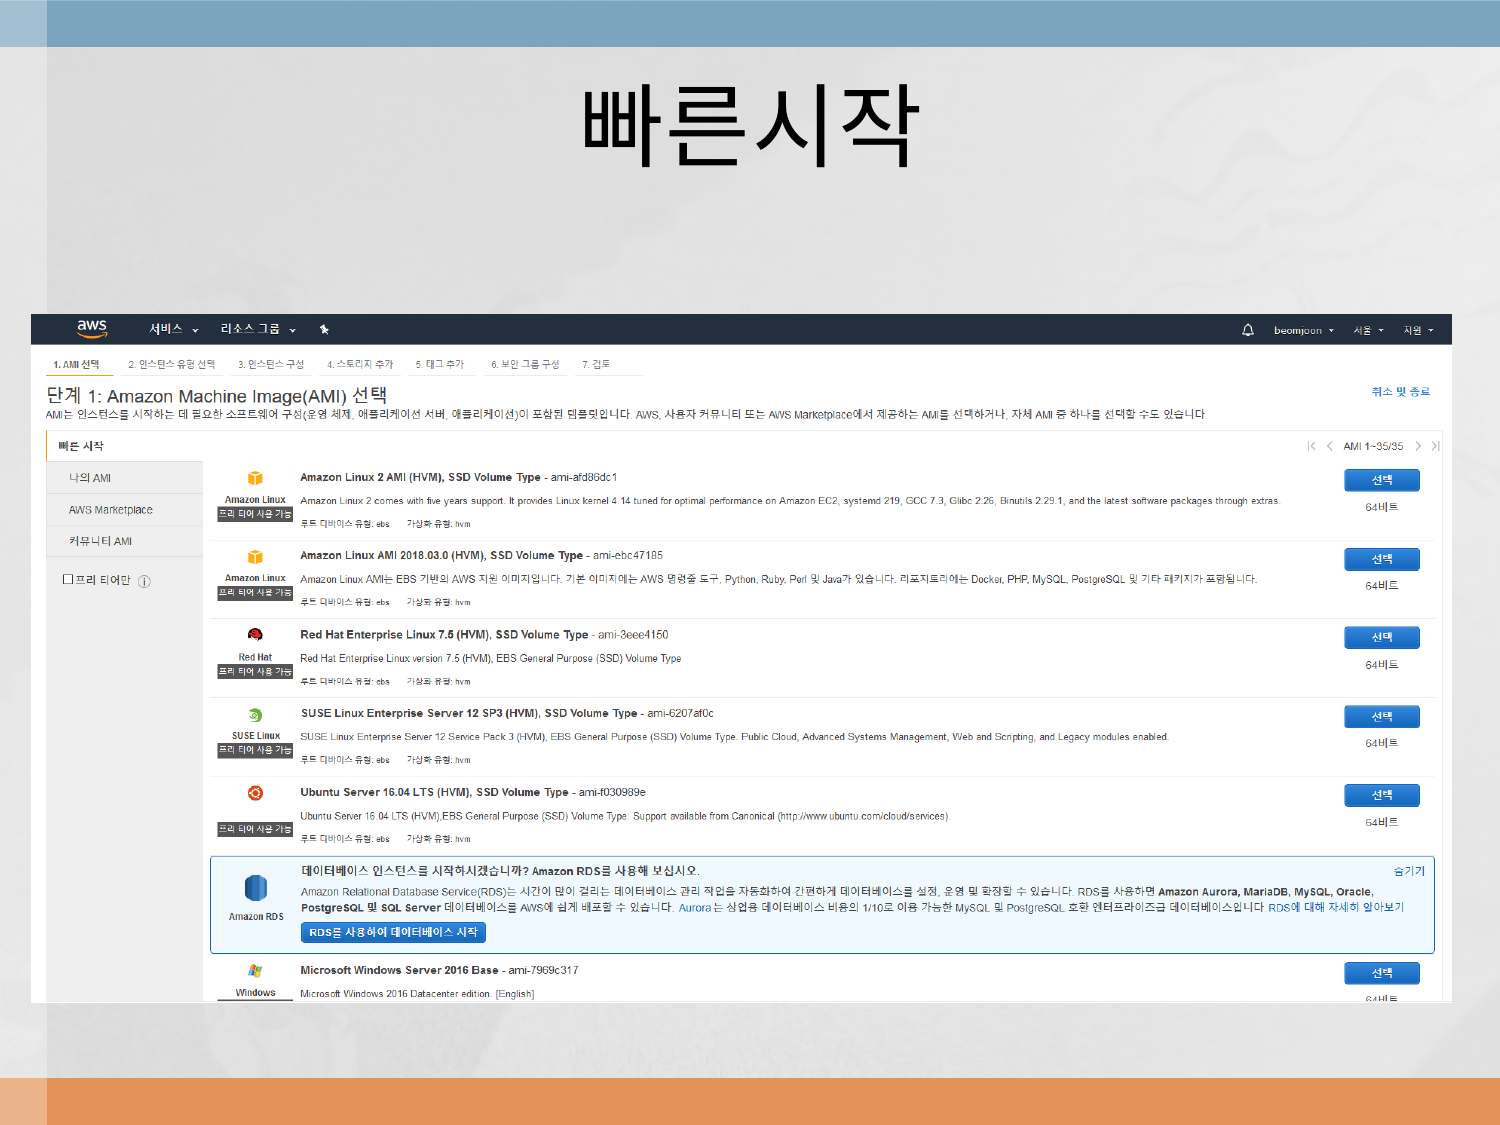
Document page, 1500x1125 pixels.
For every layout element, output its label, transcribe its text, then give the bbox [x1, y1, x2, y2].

picture [31, 314, 1452, 1003]
title 빠른시작 [49, 46, 1454, 202]
